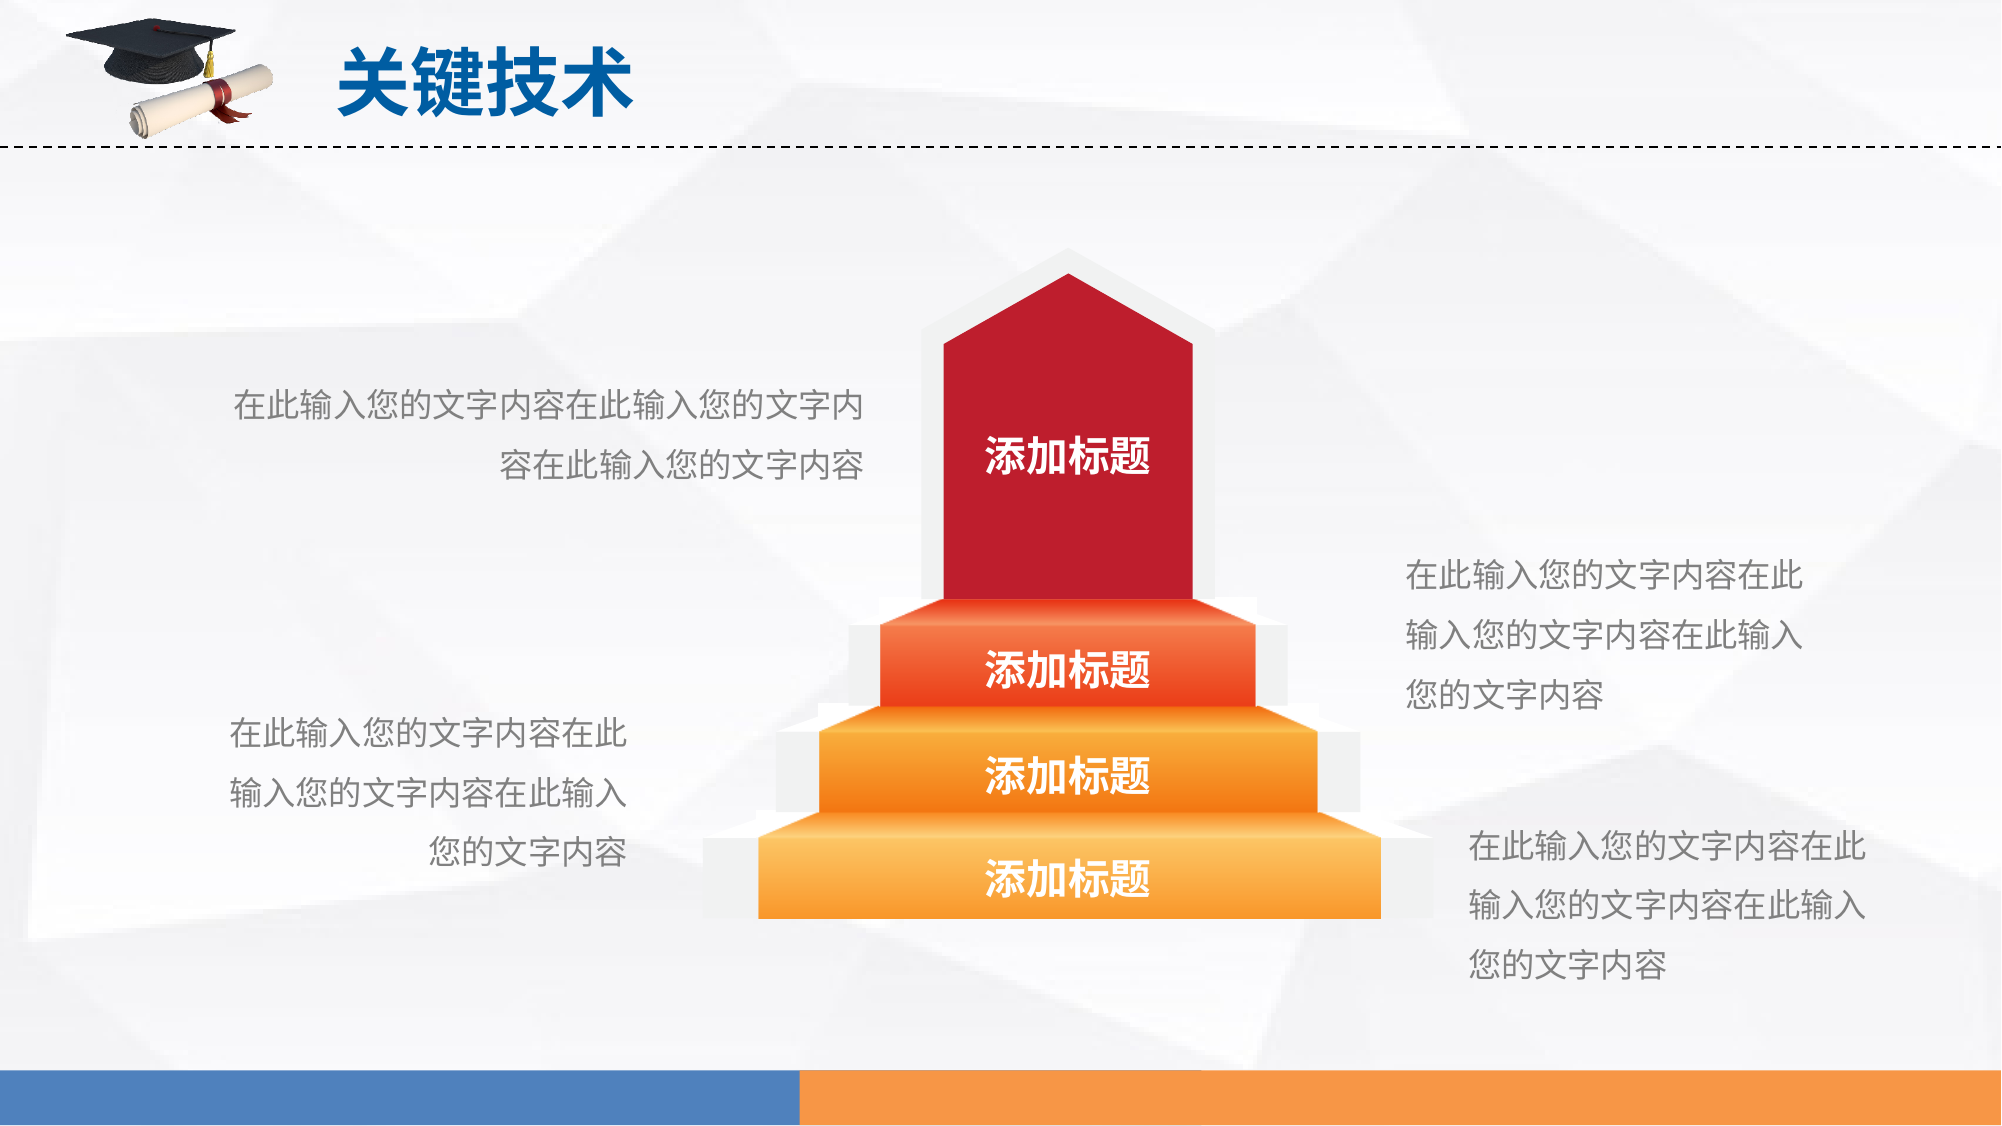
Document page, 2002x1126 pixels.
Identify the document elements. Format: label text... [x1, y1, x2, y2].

picture [0, 0, 2002, 1126]
text_box 关键技术 [287, 27, 717, 133]
text_box 在此输入您的文字内容在此输入您的文字内容在此输入您的文字内容 [187, 684, 643, 880]
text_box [702, 247, 1434, 919]
text_box 在此输入您的文字内容在此输入您的文字内容在此输入您的文字内容 [1438, 526, 1847, 721]
text_box 在此输入您的文字内容在此输入您的文字内容在此输入您的文字内容 [187, 357, 697, 492]
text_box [0, 1070, 2001, 1126]
text_box 在此输入您的文字内容在此输入您的文字内容在此输入您的文字内容 [1453, 797, 1909, 992]
